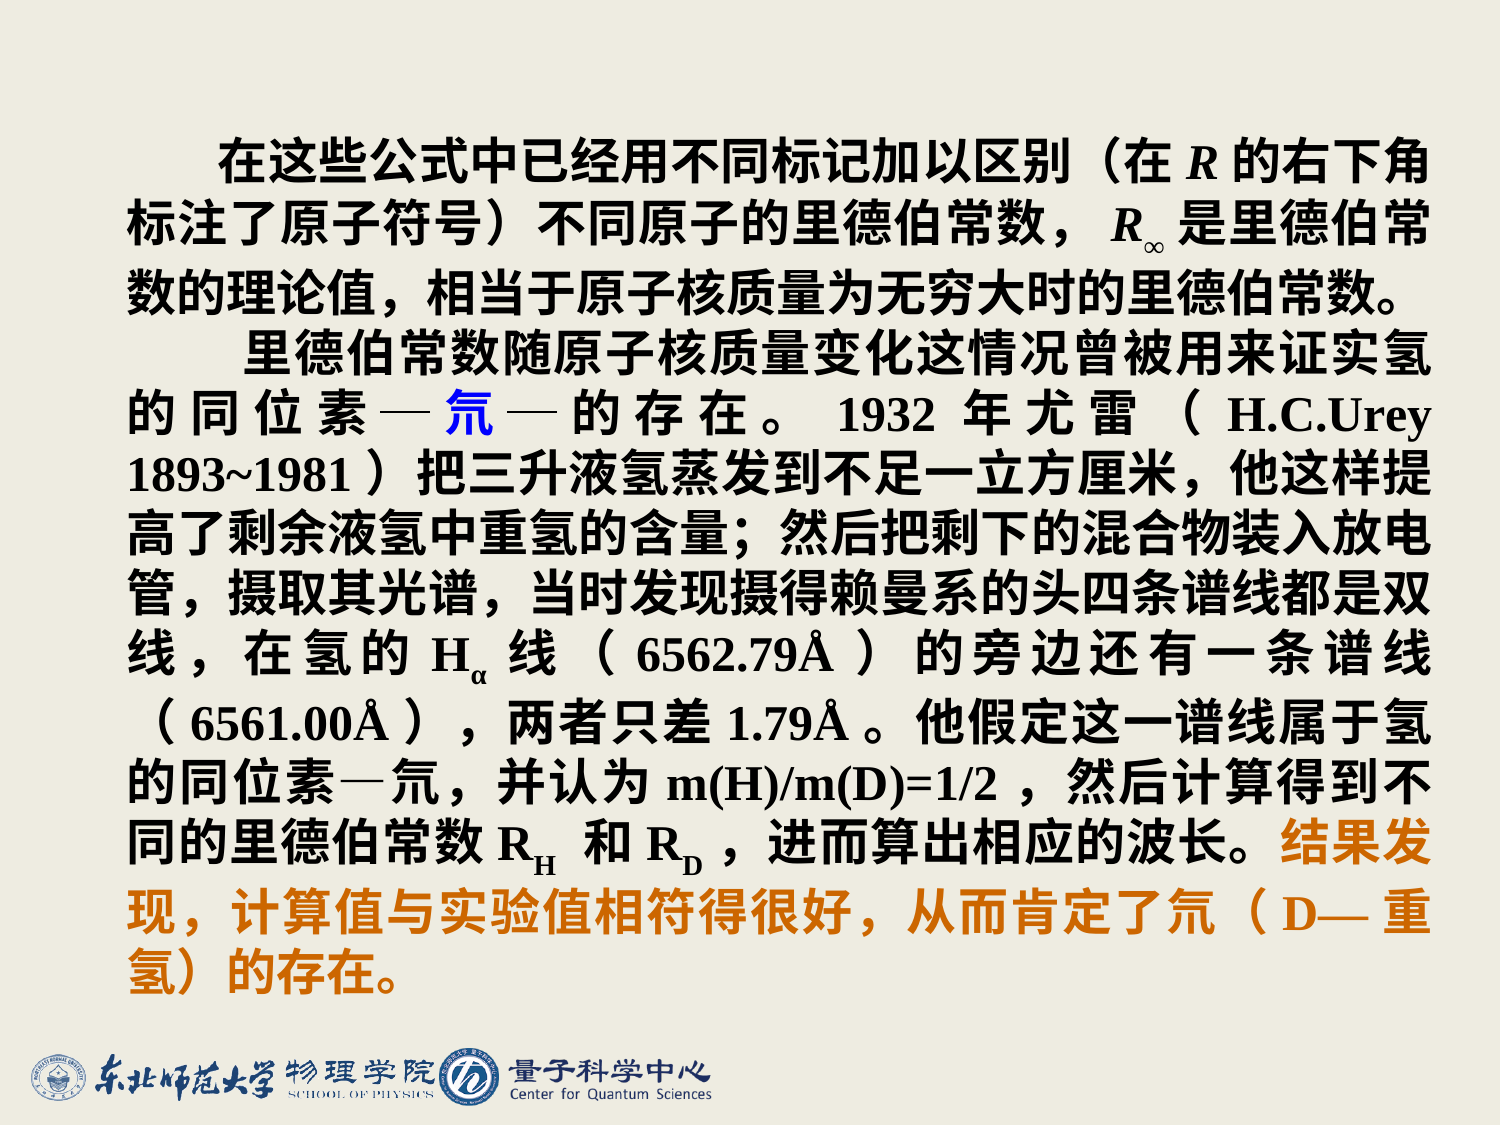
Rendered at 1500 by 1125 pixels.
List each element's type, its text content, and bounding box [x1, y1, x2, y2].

text_box 在这些公式中已经用不同标记加以区别（在R的右下角标注了原子符号）不同原子的里德伯常数，R∞是里德伯常数的理论值，相当于原子核质量为无穷大时的里德伯常数。 里德伯常数随原子核质量变化这情况曾被用来证实氢的同位素─氘─的存在。1932年尤雷（H.C.Urey 1893~1981）把三升液氢蒸发到不足一立方厘米，他这样提高了剩余液氢中重氢的含量；然后把剩下的混合物装入放电管，摄取其光谱，当时发现摄得赖曼系的头四条谱线都是双线，在氢的Hα线（6562.79Å）的旁边还有一条谱线（6561.00Å），两者只差1.79Å。他假定这一谱线属于氢的同位素—氘，并认为m(H)/m(D)=1/2，然后计算得到不同的里德伯常数RH 和RD，进而算出相应的波长。结果发现，计算值与实验值相符得很好，从而肯定了氘（D—重氢）的存在。 [112, 113, 1447, 1009]
picture [20, 1046, 719, 1108]
